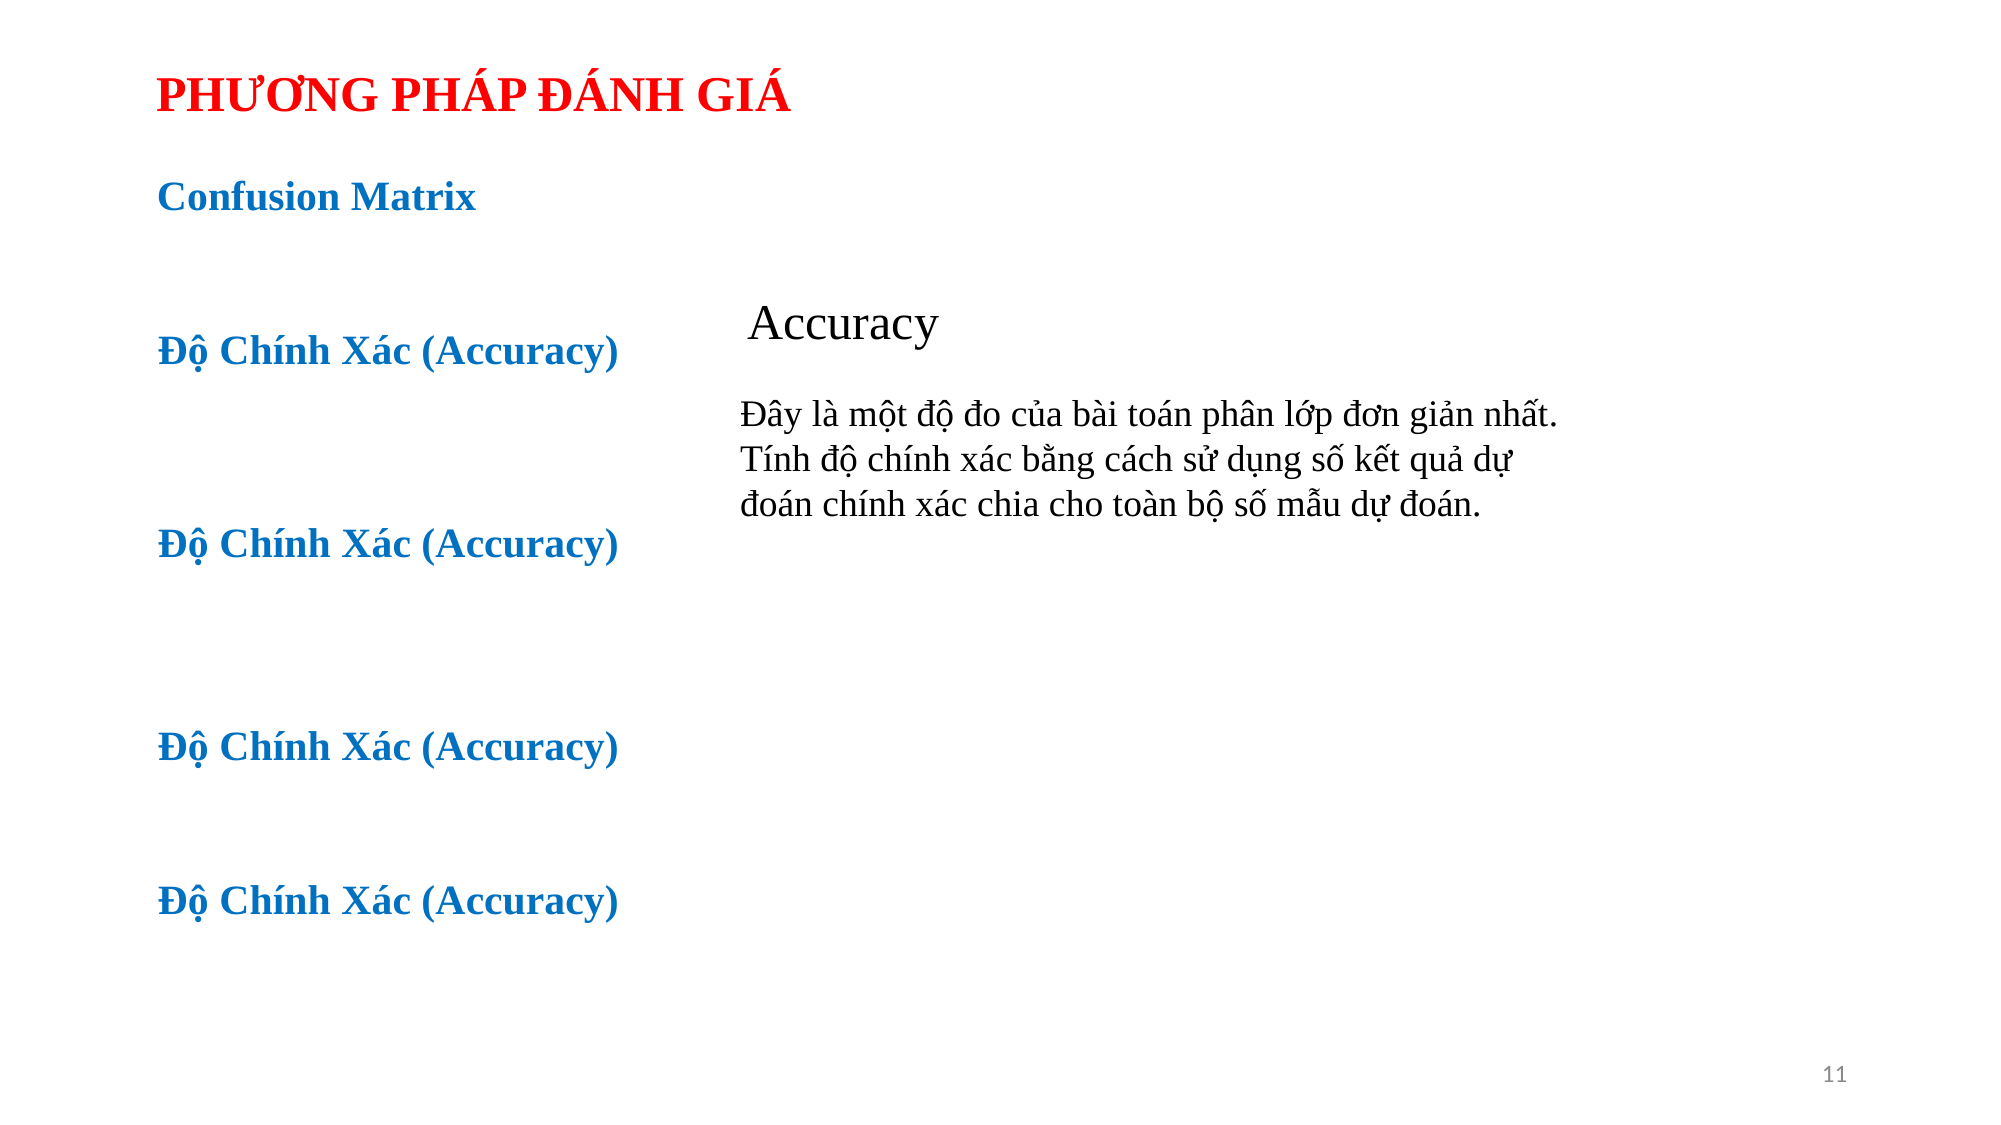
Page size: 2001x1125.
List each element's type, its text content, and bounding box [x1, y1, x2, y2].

slide_number 11 [1412, 1042, 1863, 1103]
text_box Độ Chính Xác (Accuracy) [142, 315, 645, 381]
text_box Độ Chính Xác (Accuracy) [142, 711, 645, 776]
text_box Độ Chính Xác (Accuracy) [142, 865, 645, 931]
text_box Đây là một độ đo của bài toán phân lớp đơn giản nhất. Tính độ chính xác bằng cách sử dụng số kết quả dự đoán chính xác chia cho toàn bộ số mẫu dự đoán. [725, 381, 1610, 571]
text_box Confusion Matrix [142, 160, 492, 226]
text_box Độ Chính Xác (Accuracy) [142, 508, 645, 574]
text_box PHƯƠNG PHÁP ĐÁNH GIÁ [141, 54, 822, 130]
